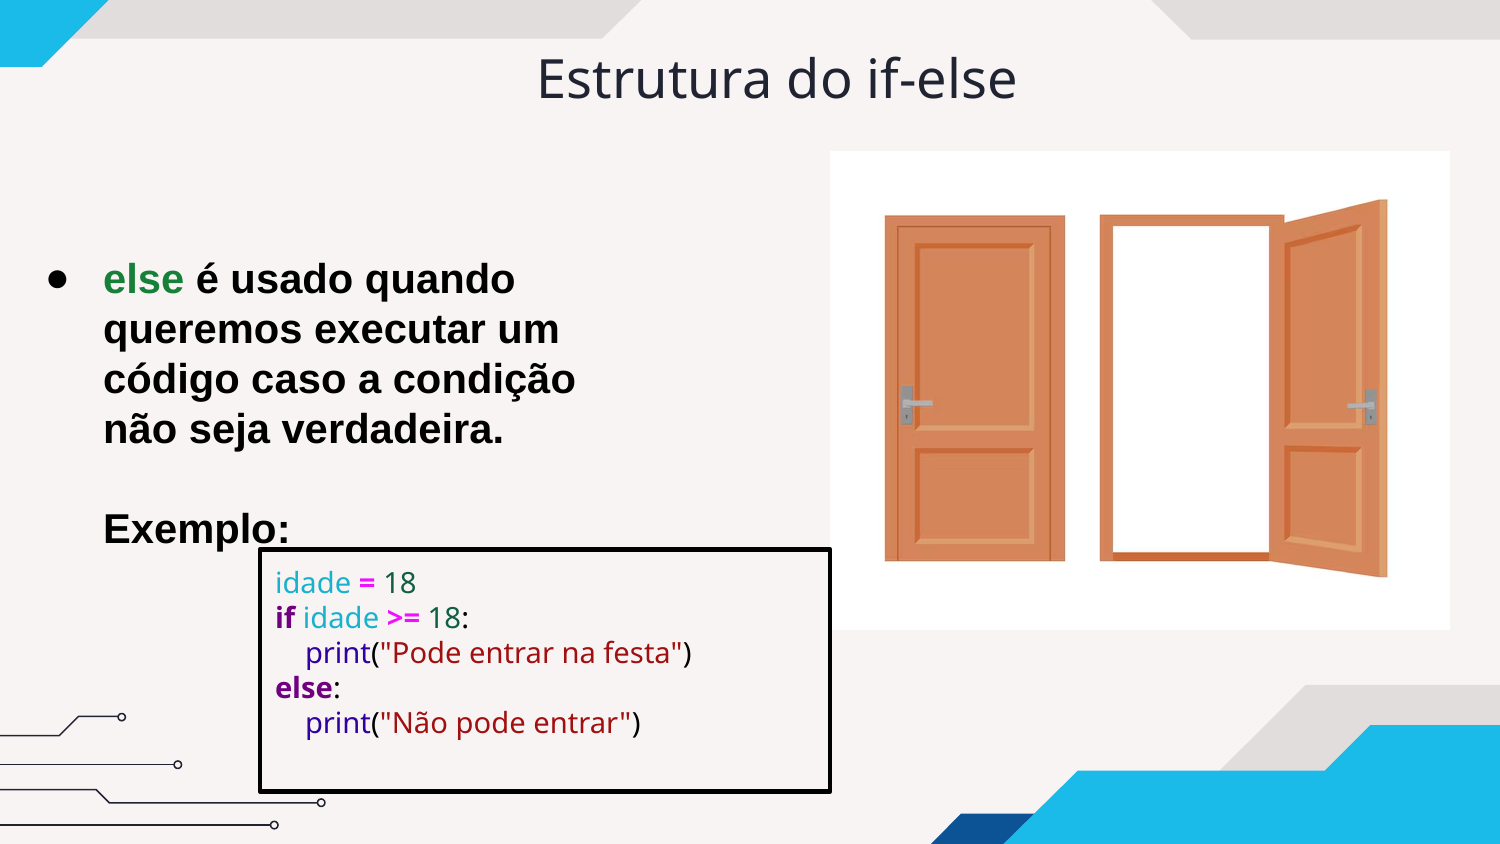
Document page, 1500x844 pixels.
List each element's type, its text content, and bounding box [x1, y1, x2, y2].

text_box idade = 18 if idade >= 18: print("Pode entrar na festa") else: print("Não pode entrar") [260, 549, 830, 792]
text_box Estrutura do if-else [452, 28, 1103, 124]
picture [829, 150, 1451, 630]
subtitle else é usado quando queremos executar um código caso a condição não seja verdadeira. Exemplo: [13, 237, 664, 583]
